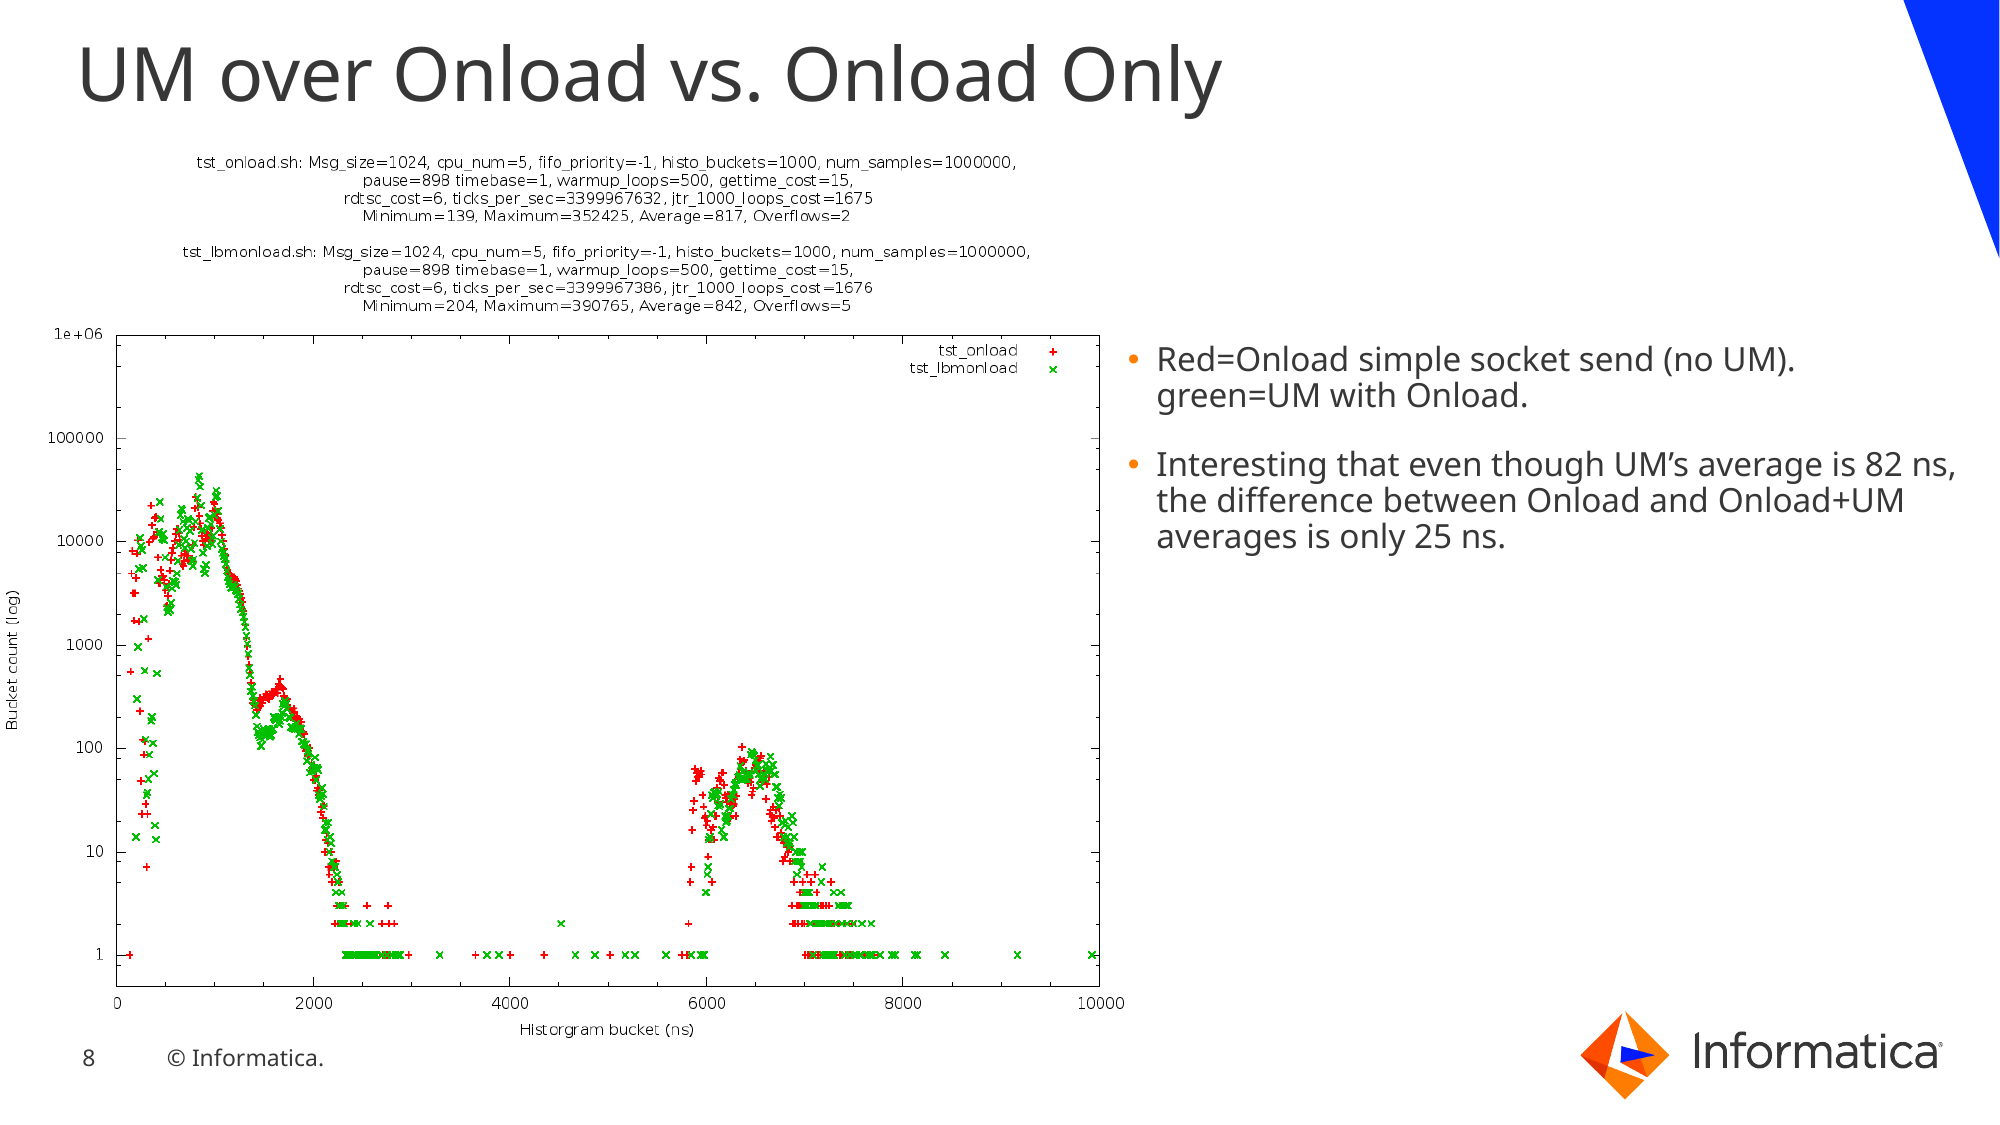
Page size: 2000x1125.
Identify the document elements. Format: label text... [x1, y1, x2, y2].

picture [1558, 1003, 1965, 1125]
title UM over Onload vs. Onload Only [75, 36, 1913, 138]
list Red=Onload simple socket send (no UM). green=UM with Onload. Interesting that even though UM’s average is 82 ns, the difference between Onload and Onload+UM averages is only 25 ns. [1131, 342, 2000, 1003]
picture [0, 137, 1131, 1043]
